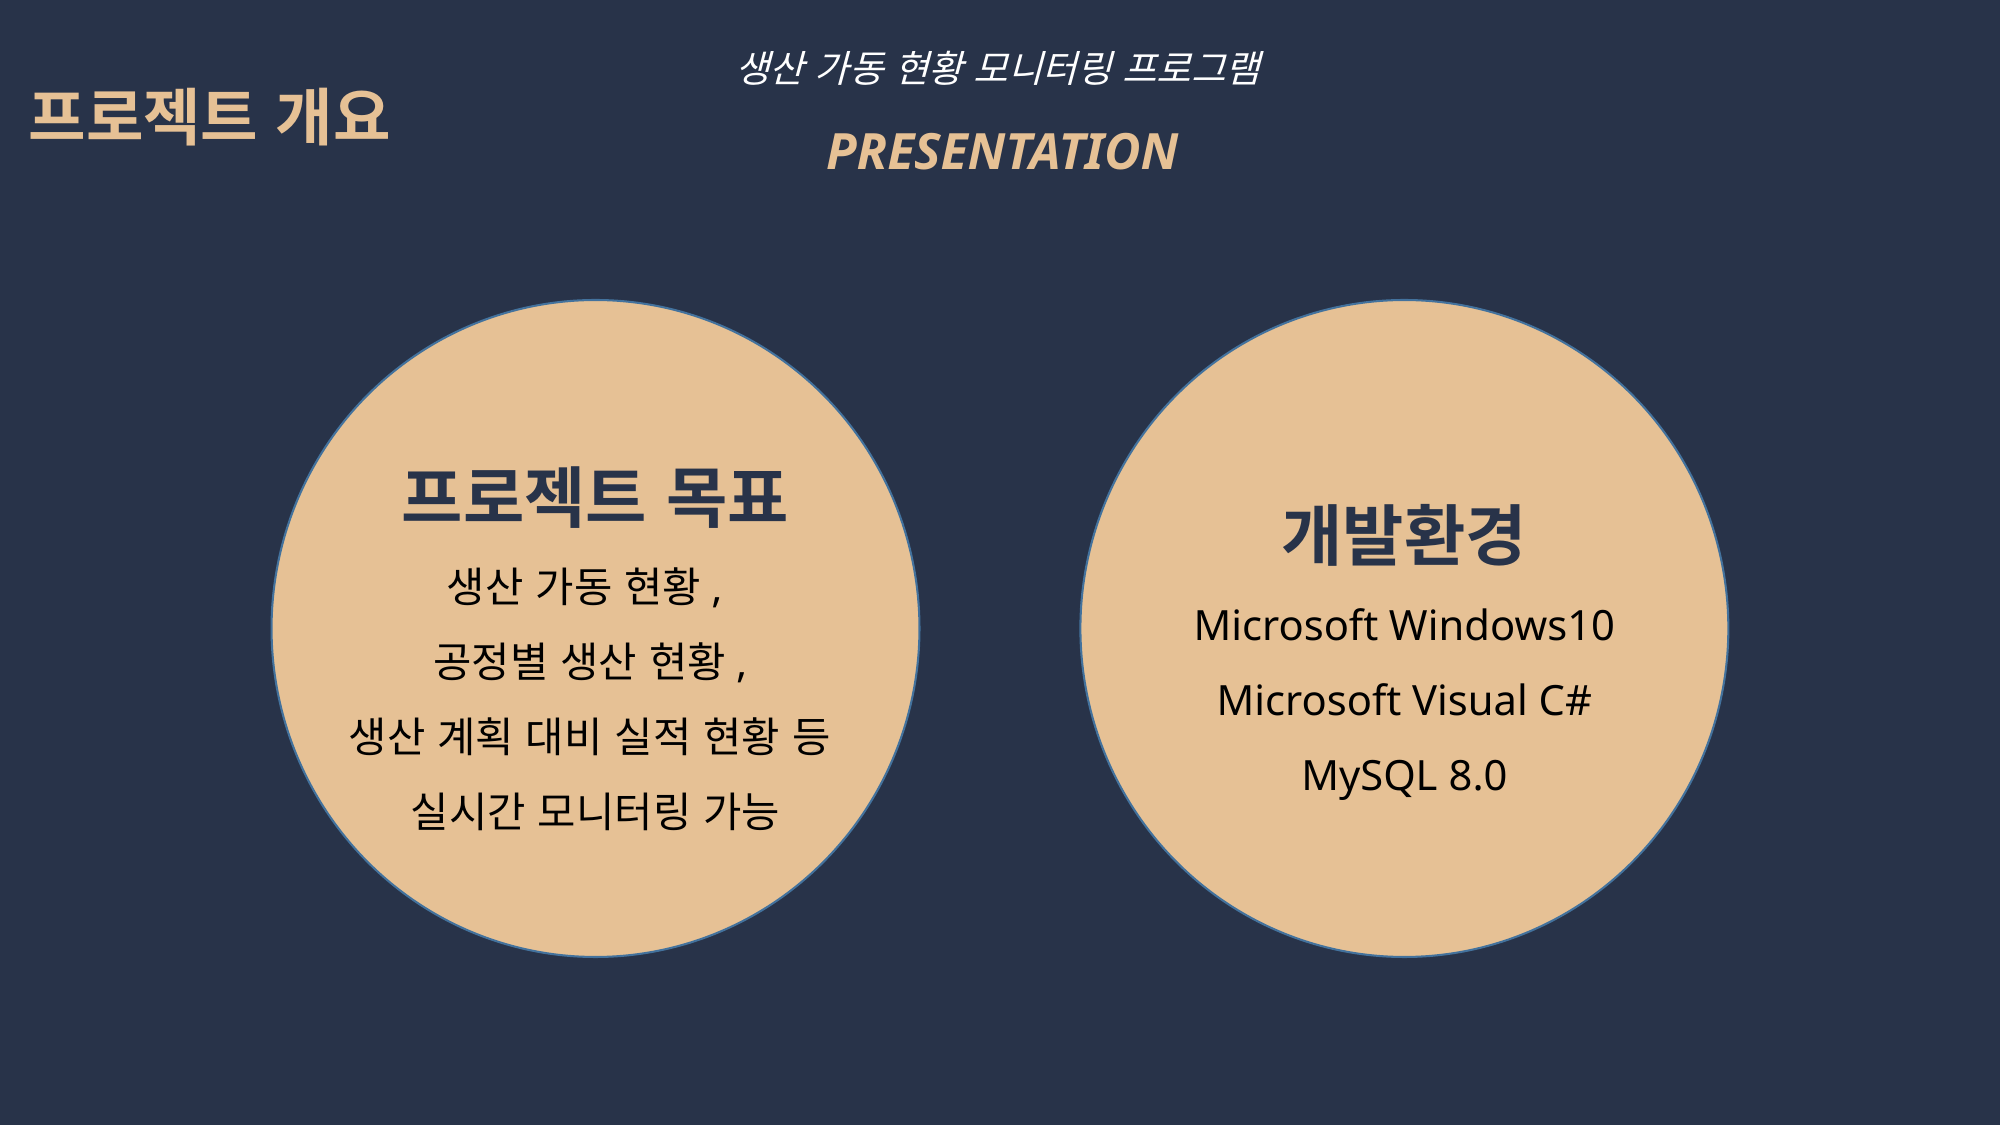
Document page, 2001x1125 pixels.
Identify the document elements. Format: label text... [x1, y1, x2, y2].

text_box 생산 가동 현황 모니터링 프로그램PRESENTATION [631, 14, 1374, 188]
text_box 프로젝트 개요 [13, 33, 454, 161]
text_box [271, 299, 1729, 957]
